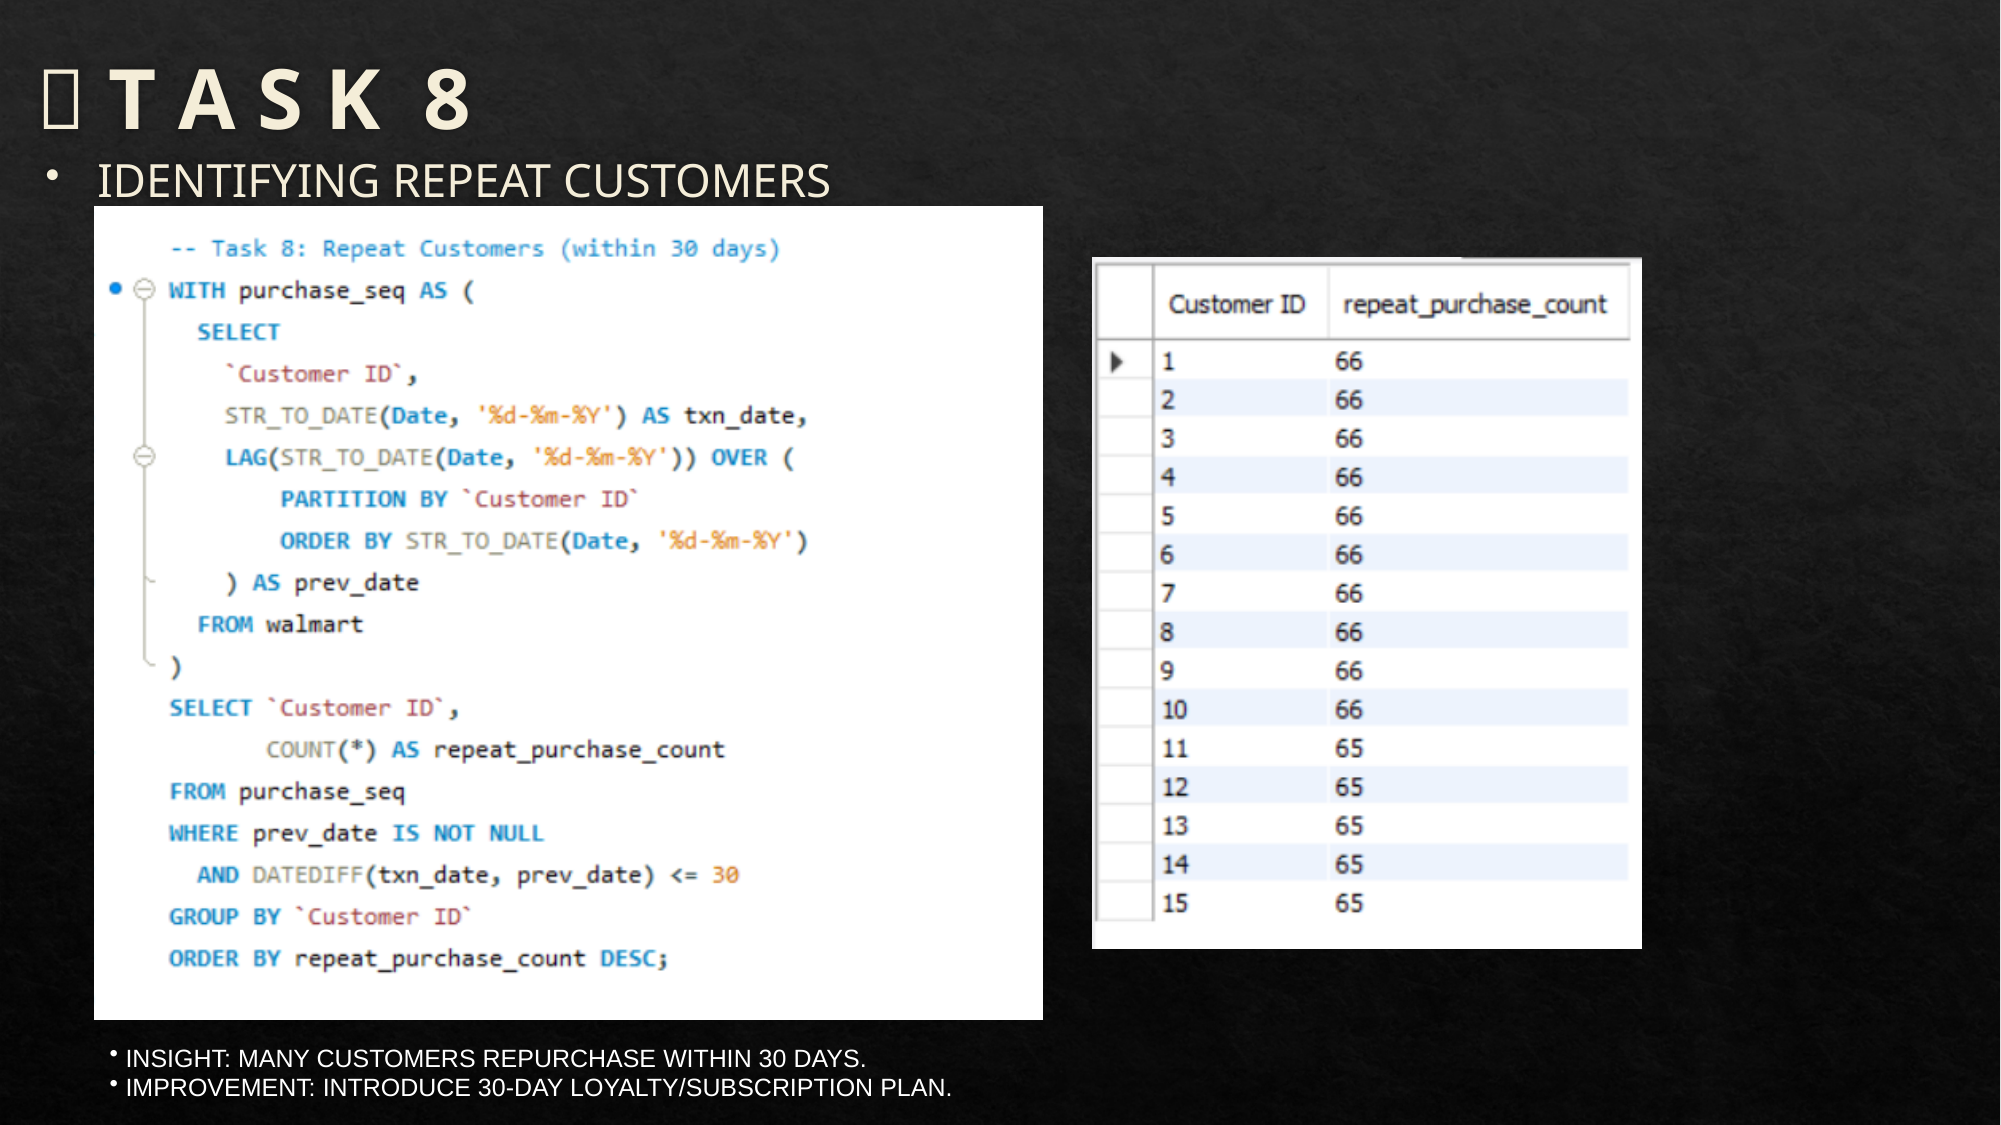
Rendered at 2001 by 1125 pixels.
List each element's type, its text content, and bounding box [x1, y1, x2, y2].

list IDENTIFYING REPEAT CUSTOMERS [26, 138, 1725, 274]
picture [94, 206, 1043, 1020]
title 🛒 T A S K 8 [0, 0, 1699, 207]
text_box INSIGHT: MANY CUSTOMERS REPURCHASE WITHIN 30 DAYS. IMPROVEMENT: INTRODUCE 30-DAY LOYALTY/SUBSCRIPTION PLAN. [94, 1034, 1167, 1110]
picture [1091, 257, 1642, 950]
